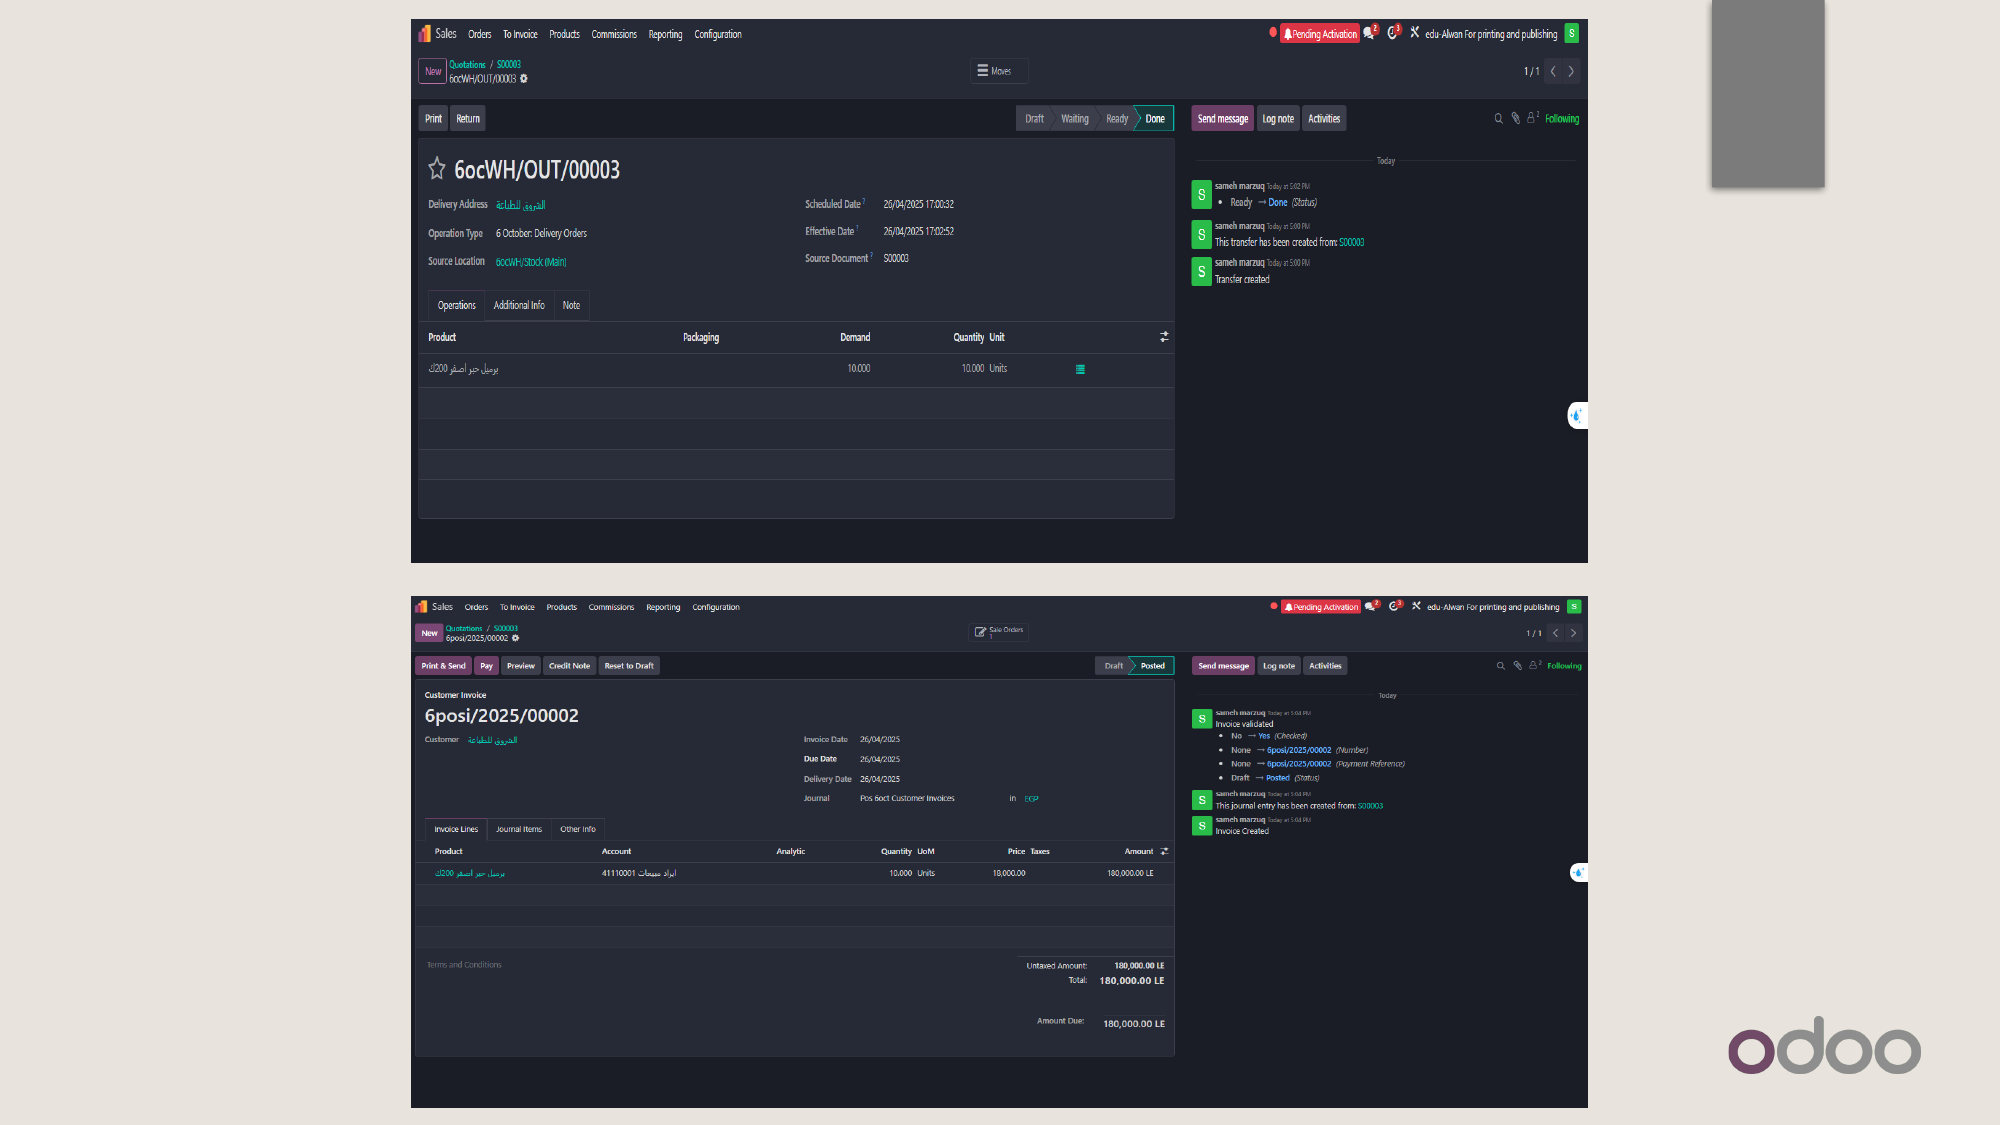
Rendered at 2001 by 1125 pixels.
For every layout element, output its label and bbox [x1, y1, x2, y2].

picture [411, 19, 1589, 563]
picture [411, 595, 1589, 1108]
picture [1728, 1016, 1921, 1074]
